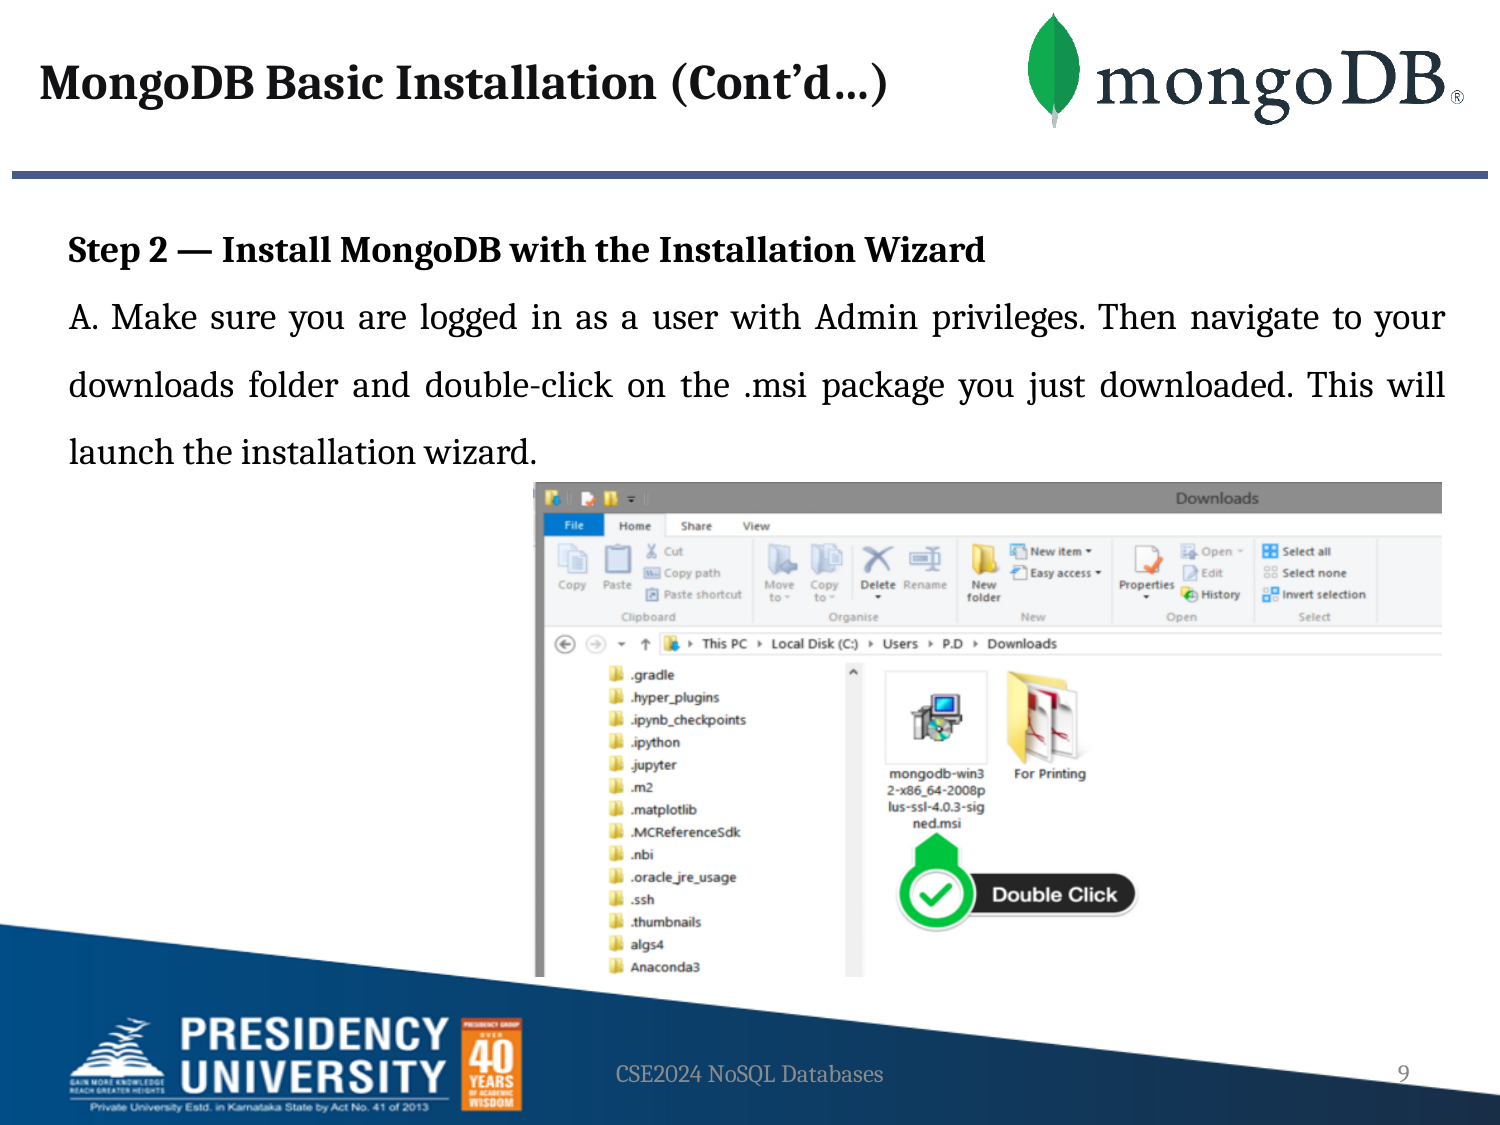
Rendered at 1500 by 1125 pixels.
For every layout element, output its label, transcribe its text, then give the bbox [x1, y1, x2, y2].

picture [0, 482, 1500, 1125]
text_box MongoDB Basic Installation (Cont’d…) [24, 42, 963, 117]
text_box Step 2 — Install MongoDB with the Installation Wizard A. Make sure you are logged in as a user with Admin privileges. Then navigate to your downloads folder and double-click on the .msi package you just downloaded. This will launch the installation wizard. [54, 195, 1463, 480]
picture [1024, 10, 1467, 130]
slide_number 9 [1074, 1042, 1425, 1103]
footer CSE2024 NoSQL Databases [512, 1042, 988, 1103]
